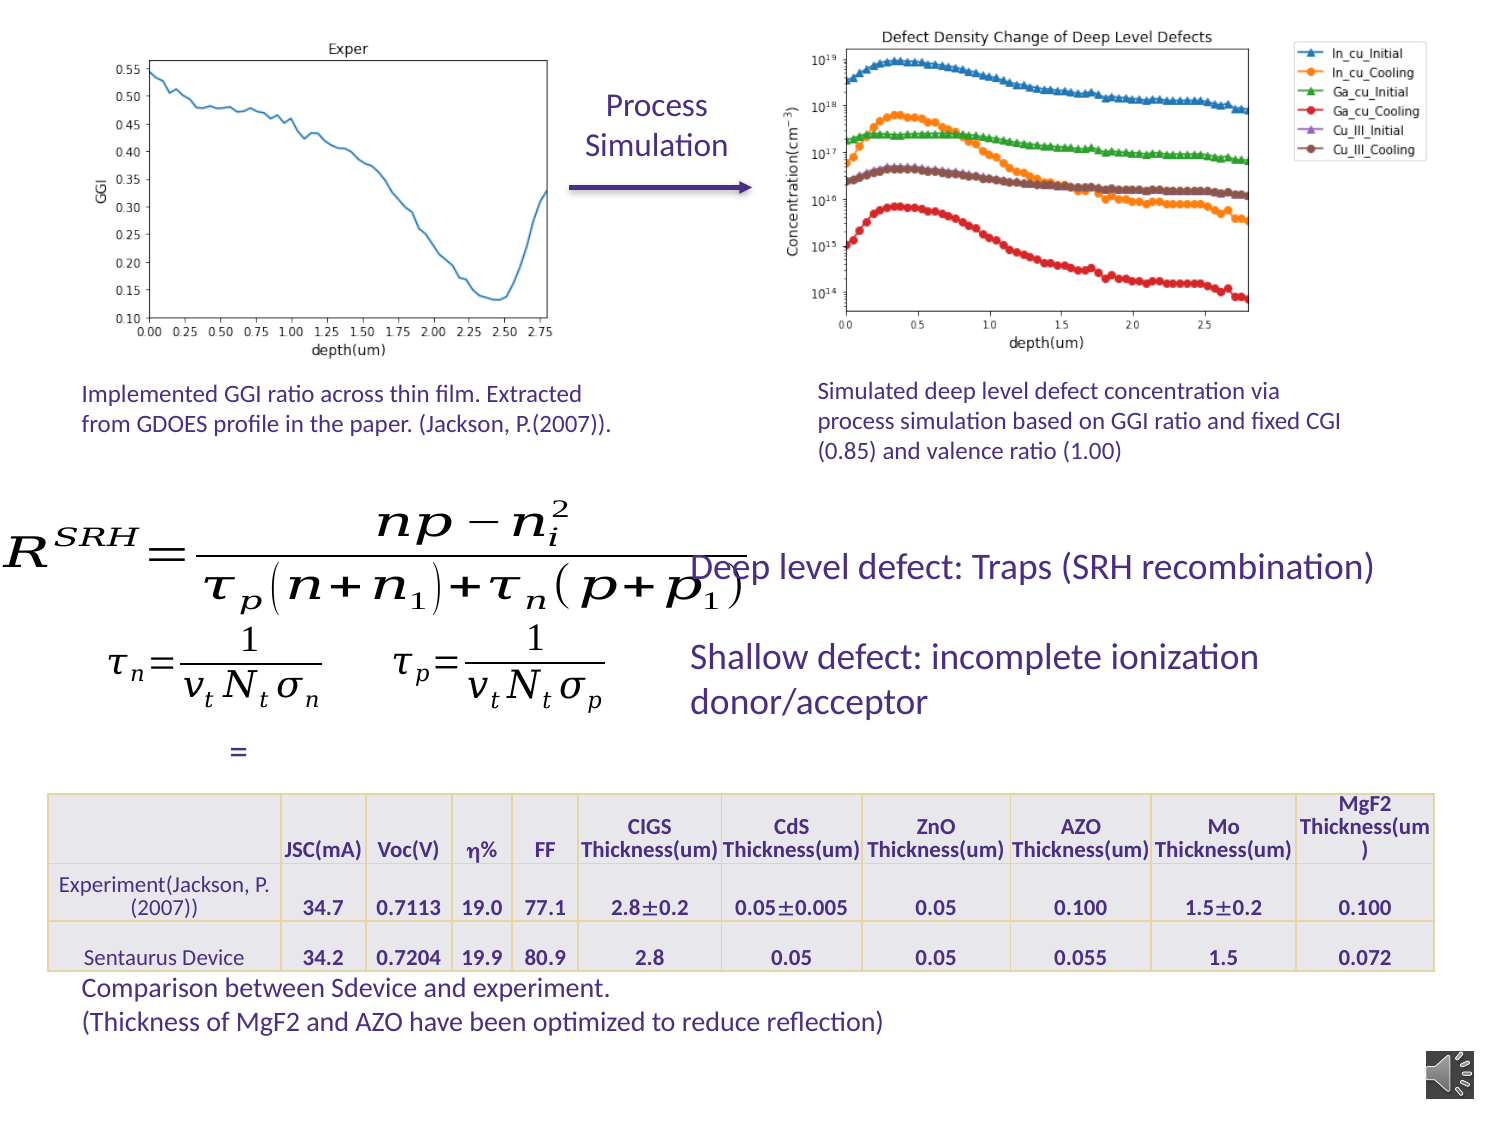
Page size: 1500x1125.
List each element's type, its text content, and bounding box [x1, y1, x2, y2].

text_box Simulated deep level defect concentration via process simulation based on GGI ratio and fixed CGI (0.85) and valence ratio (1.00) [802, 367, 1375, 472]
table_cell 0.072 [1297, 922, 1433, 970]
table_cell 2.8 [579, 922, 721, 962]
table_cell 2.80.2 [579, 864, 721, 920]
table_header CIGS Thickness(um) [579, 795, 721, 863]
table_cell 80.9 [513, 922, 577, 962]
table_cell 0.055 [1011, 922, 1150, 970]
table_header MgF2 Thickness(um) [1297, 795, 1433, 863]
picture [1424, 1049, 1476, 1101]
table_cell 0.05 [722, 922, 861, 962]
table_cell Sentaurus Device [49, 922, 280, 970]
table_cell 0.7113 [367, 864, 451, 920]
table_cell 0.7204 [367, 922, 451, 962]
table_cell 0.05 [863, 864, 1010, 920]
table_header ZnO Thickness(um) [863, 795, 1010, 863]
text_box Deep level defect: Traps (SRH recombination) Shallow defect: incomplete ionization donor/acceptor [675, 534, 1459, 730]
picture [775, 22, 1434, 359]
table_cell 0.100 [1011, 864, 1150, 920]
table_cell 0.05 [863, 922, 1010, 970]
table_cell 1.50.2 [1152, 864, 1295, 920]
table_cell 0.050.005 [722, 864, 861, 920]
text_box Process Simulation [570, 76, 744, 171]
table_cell 1.5 [1152, 922, 1295, 970]
text_box Implemented GGI ratio across thin film. Extracted from GDOES profile in the paper. (Jackson, P.(2007)). [66, 369, 639, 445]
table_header % [453, 795, 511, 863]
picture [85, 34, 561, 367]
table_header Voc(V) [367, 795, 451, 863]
table_header Mo Thickness(um) [1152, 795, 1295, 863]
table_cell 19.9 [453, 922, 511, 962]
text_box Comparison between Sdevice and experiment. (Thickness of MgF2 and AZO have been optimized to reduce reflection) [66, 962, 908, 1045]
table_cell 0.100 [1297, 864, 1433, 920]
table_header FF [513, 795, 577, 863]
table_header CdS Thickness(um) [722, 795, 861, 863]
table_cell 34.2 [282, 922, 365, 962]
table_cell 19.0 [453, 864, 511, 920]
table_cell Experiment(Jackson, P.(2007)) [49, 864, 280, 920]
table_cell 77.1 [513, 864, 577, 920]
table_header [49, 795, 280, 863]
table_header AZO Thickness(um) [1011, 795, 1150, 863]
table_header JSC(mA) [282, 795, 365, 863]
table_cell 34.7 [282, 864, 365, 920]
